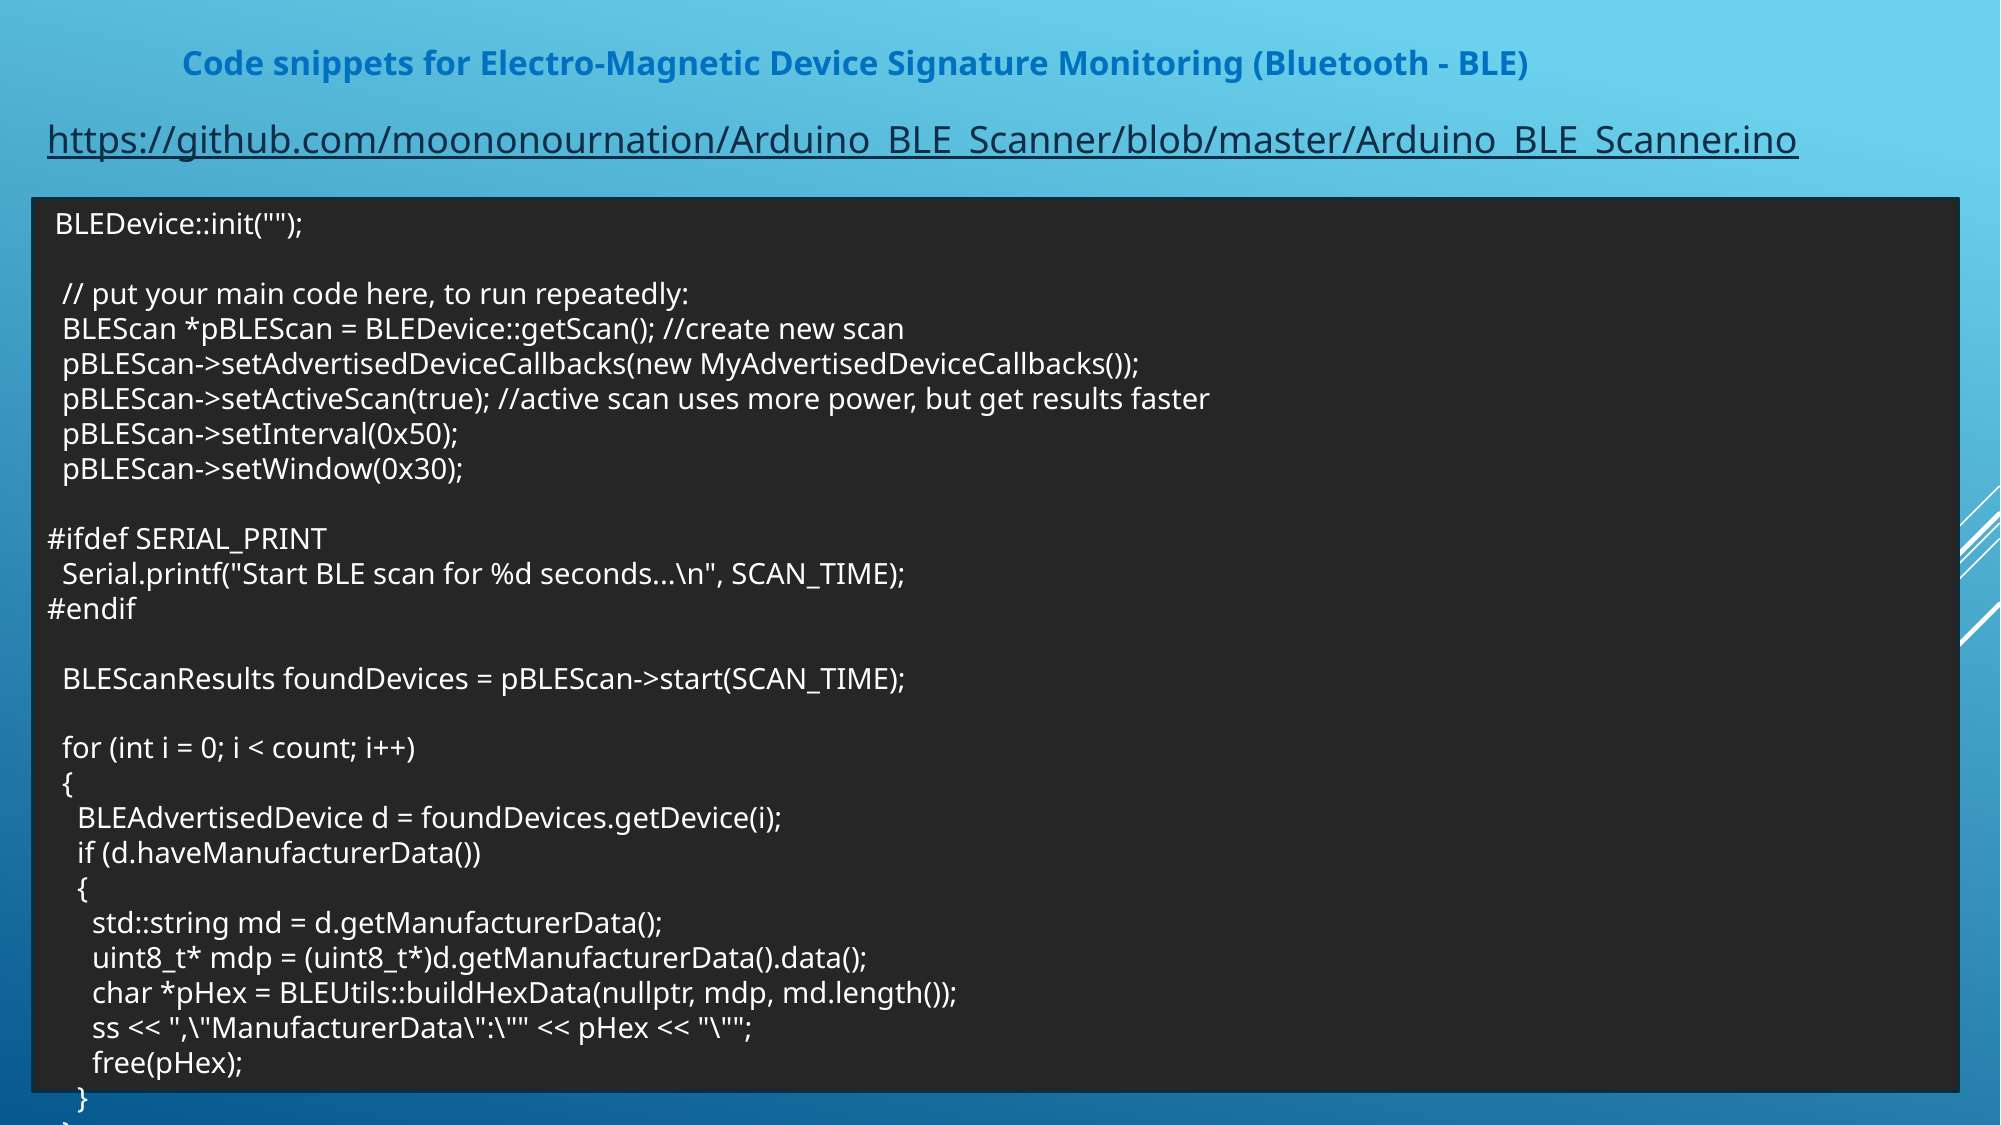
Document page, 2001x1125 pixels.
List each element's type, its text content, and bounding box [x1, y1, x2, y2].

text_box BLEDevice::init(""); // put your main code here, to run repeatedly: BLEScan *pBLEScan = BLEDevice::getScan(); //create new scan pBLEScan->setAdvertisedDeviceCallbacks(new MyAdvertisedDeviceCallbacks()); pBLEScan->setActiveScan(true); //active scan uses more power, but get results faster pBLEScan->setInterval(0x50); pBLEScan->setWindow(0x30); #ifdef SERIAL_PRINT Serial.printf("Start BLE scan for %d seconds...\n", SCAN_TIME); #endif BLEScanResults foundDevices = pBLEScan->start(SCAN_TIME); for (int i = 0; i < count; i++) { BLEAdvertisedDevice d = foundDevices.getDevice(i); if (d.haveManufacturerData()) { std::string md = d.getManufacturerData(); uint8_t* mdp = (uint8_t*)d.getManufacturerData().data(); char *pHex = BLEUtils::buildHexData(nullptr, mdp, md.length()); ss << ",\"ManufacturerData\":\"" << pHex << "\""; free(pHex); } } [31, 197, 1960, 1093]
text_box Code snippets for Electro-Magnetic Device Signature Monitoring (Bluetooth - BLE) [167, 34, 1546, 90]
text_box https://github.com/moononournation/Arduino_BLE_Scanner/blob/master/Arduino_BLE_Scanner.ino [31, 108, 1894, 175]
